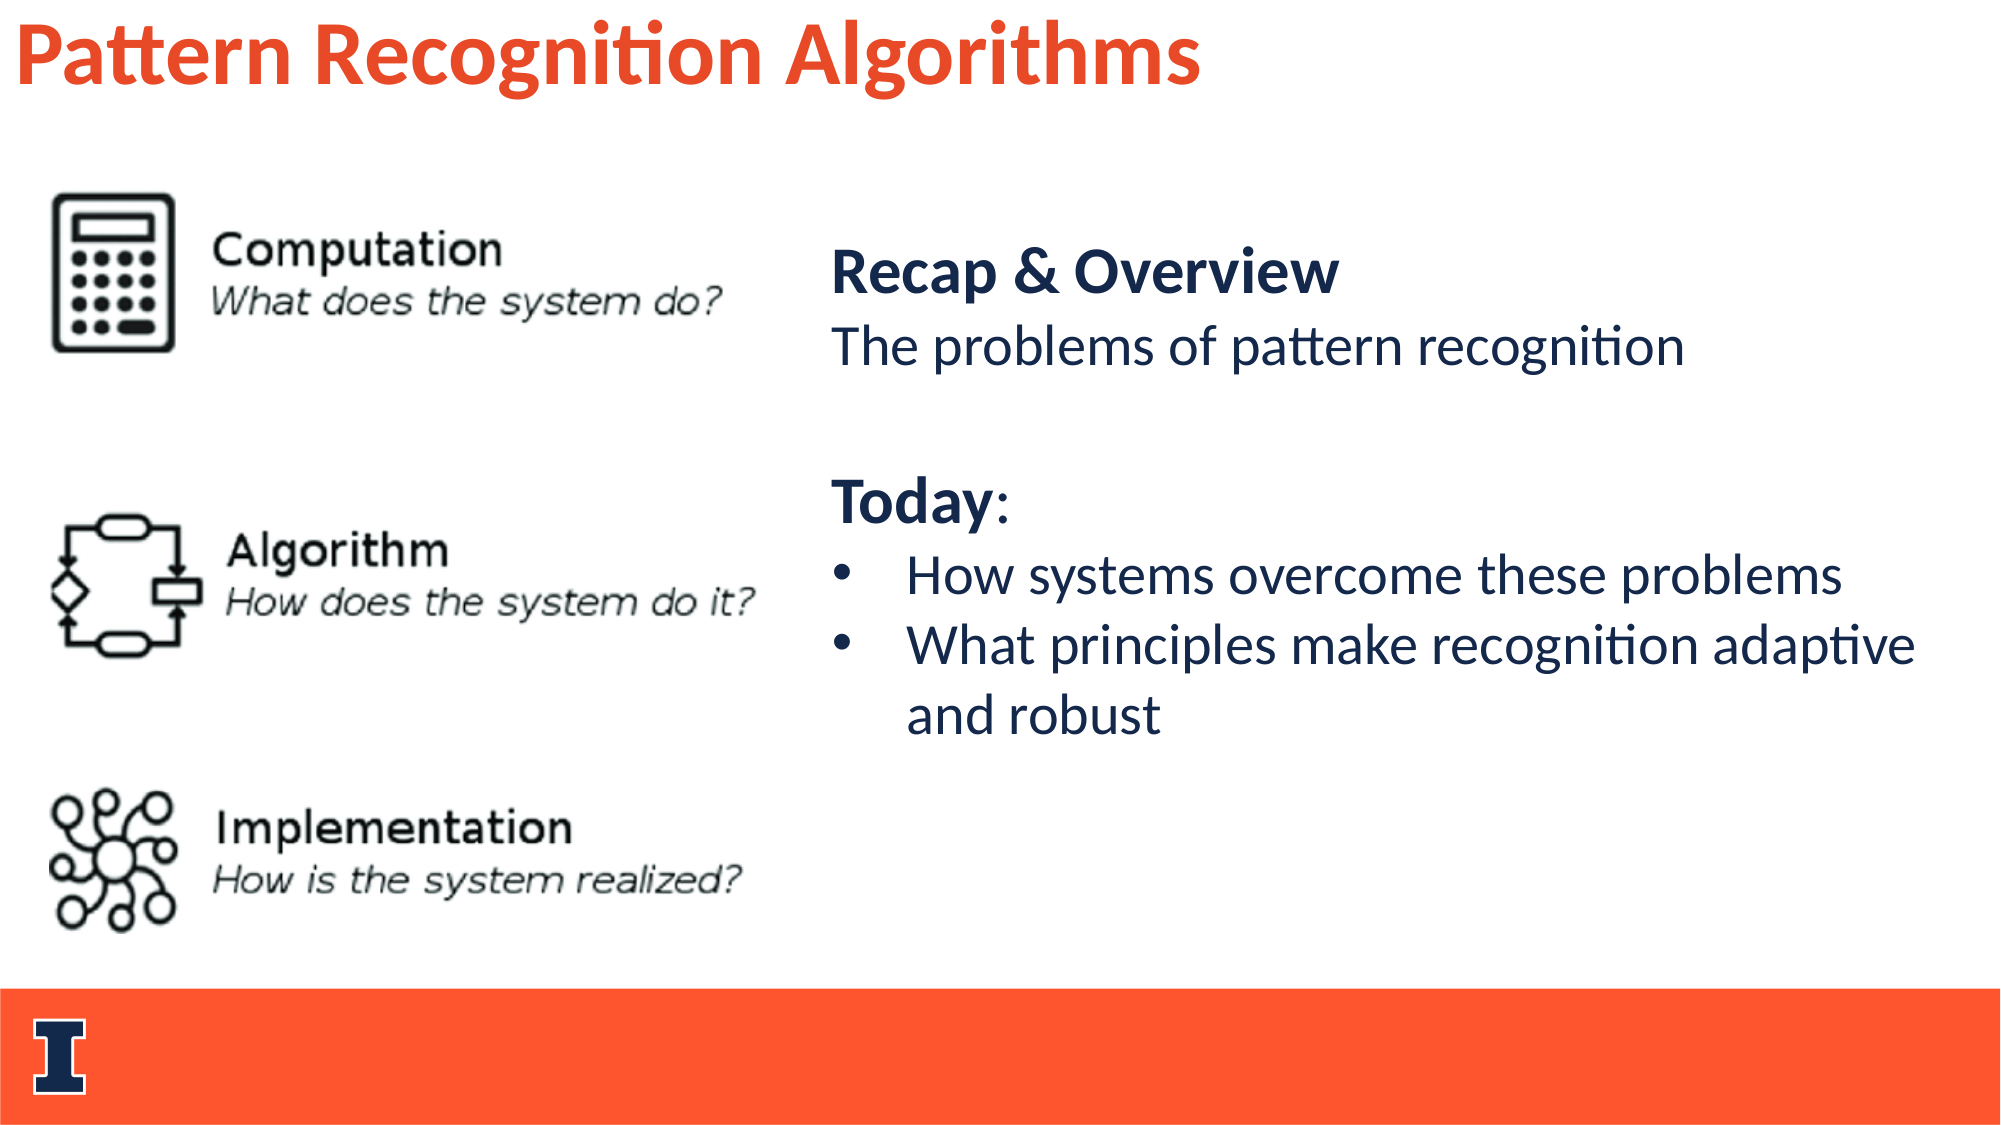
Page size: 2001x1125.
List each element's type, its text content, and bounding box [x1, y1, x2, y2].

text_box Pattern Recognition Algorithms [0, 0, 1884, 121]
text_box Recap & Overview The problems of pattern recognition Today: How systems overcome these problems What principles make recognition adaptive and robust [817, 219, 1962, 754]
picture [0, 0, 2001, 1125]
